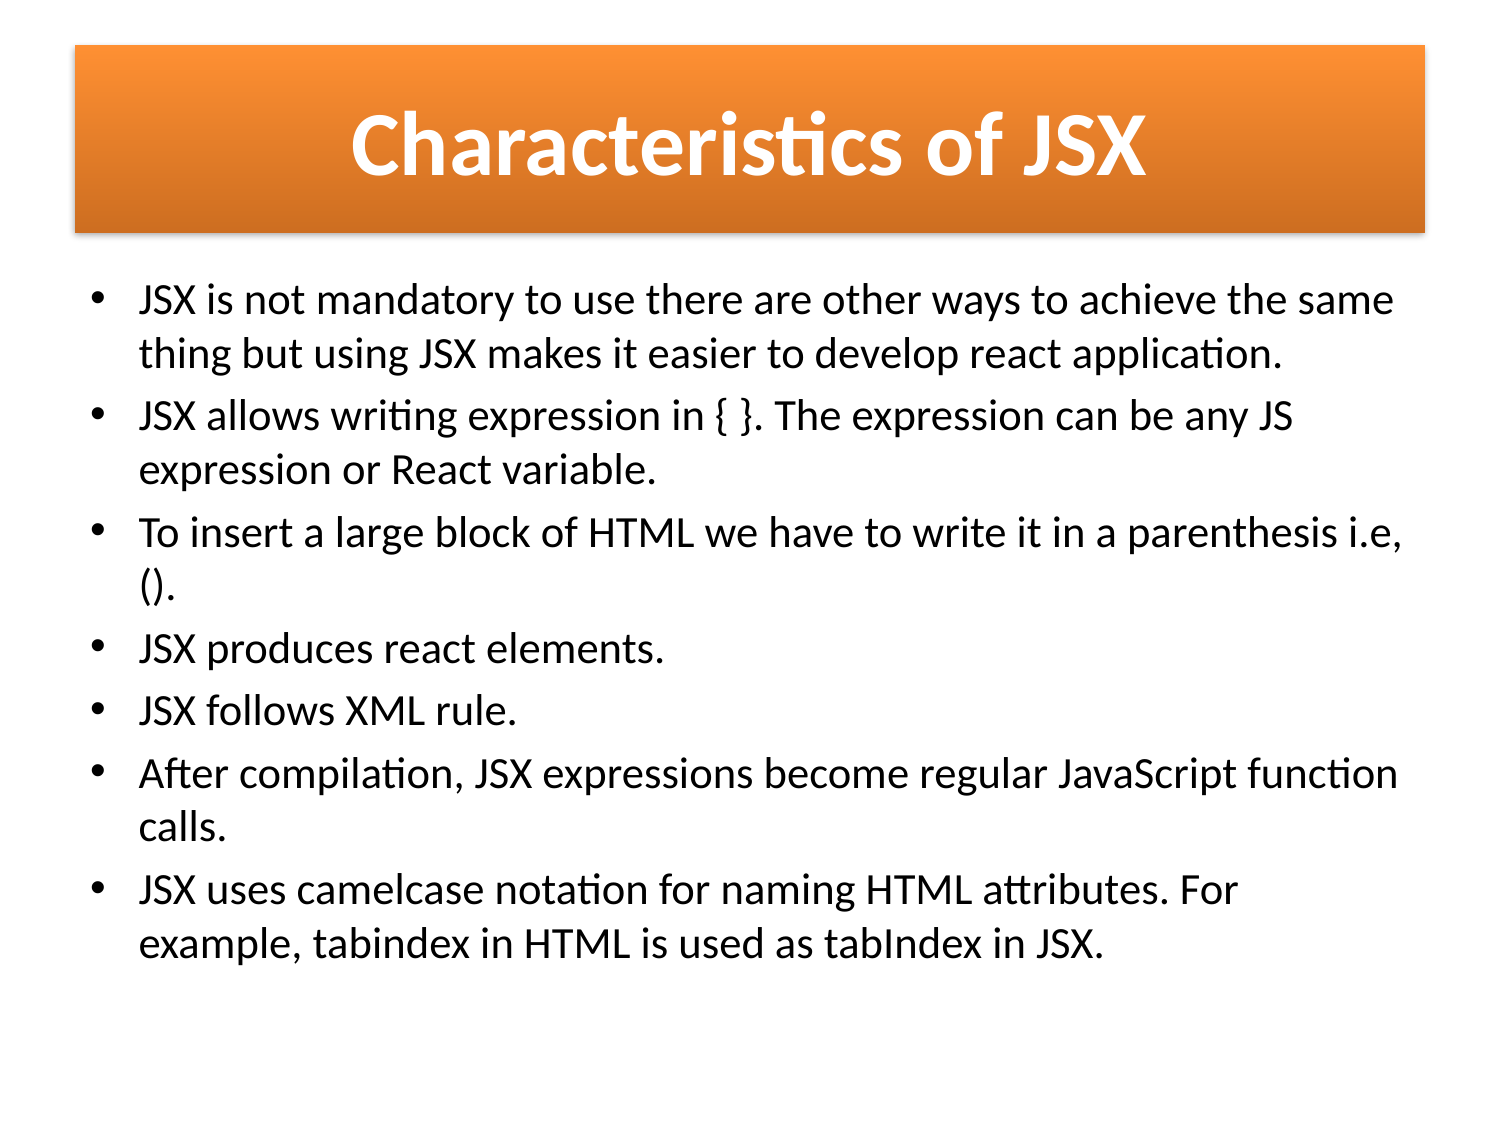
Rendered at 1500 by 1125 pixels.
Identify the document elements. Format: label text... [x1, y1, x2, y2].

list JSX is not mandatory to use there are other ways to achieve the same thing but using JSX makes it easier to develop react application. JSX allows writing expression in { }. The expression can be any JS expression or React variable. To insert a large block of HTML we have to write it in a parenthesis i.e, (). JSX produces react elements. JSX follows XML rule. After compilation, JSX expressions become regular JavaScript function calls. JSX uses camelcase notation for naming HTML attributes. For example, tabindex in HTML is used as tabIndex in JSX. [75, 262, 1425, 1005]
title Characteristics of JSX [75, 45, 1425, 233]
